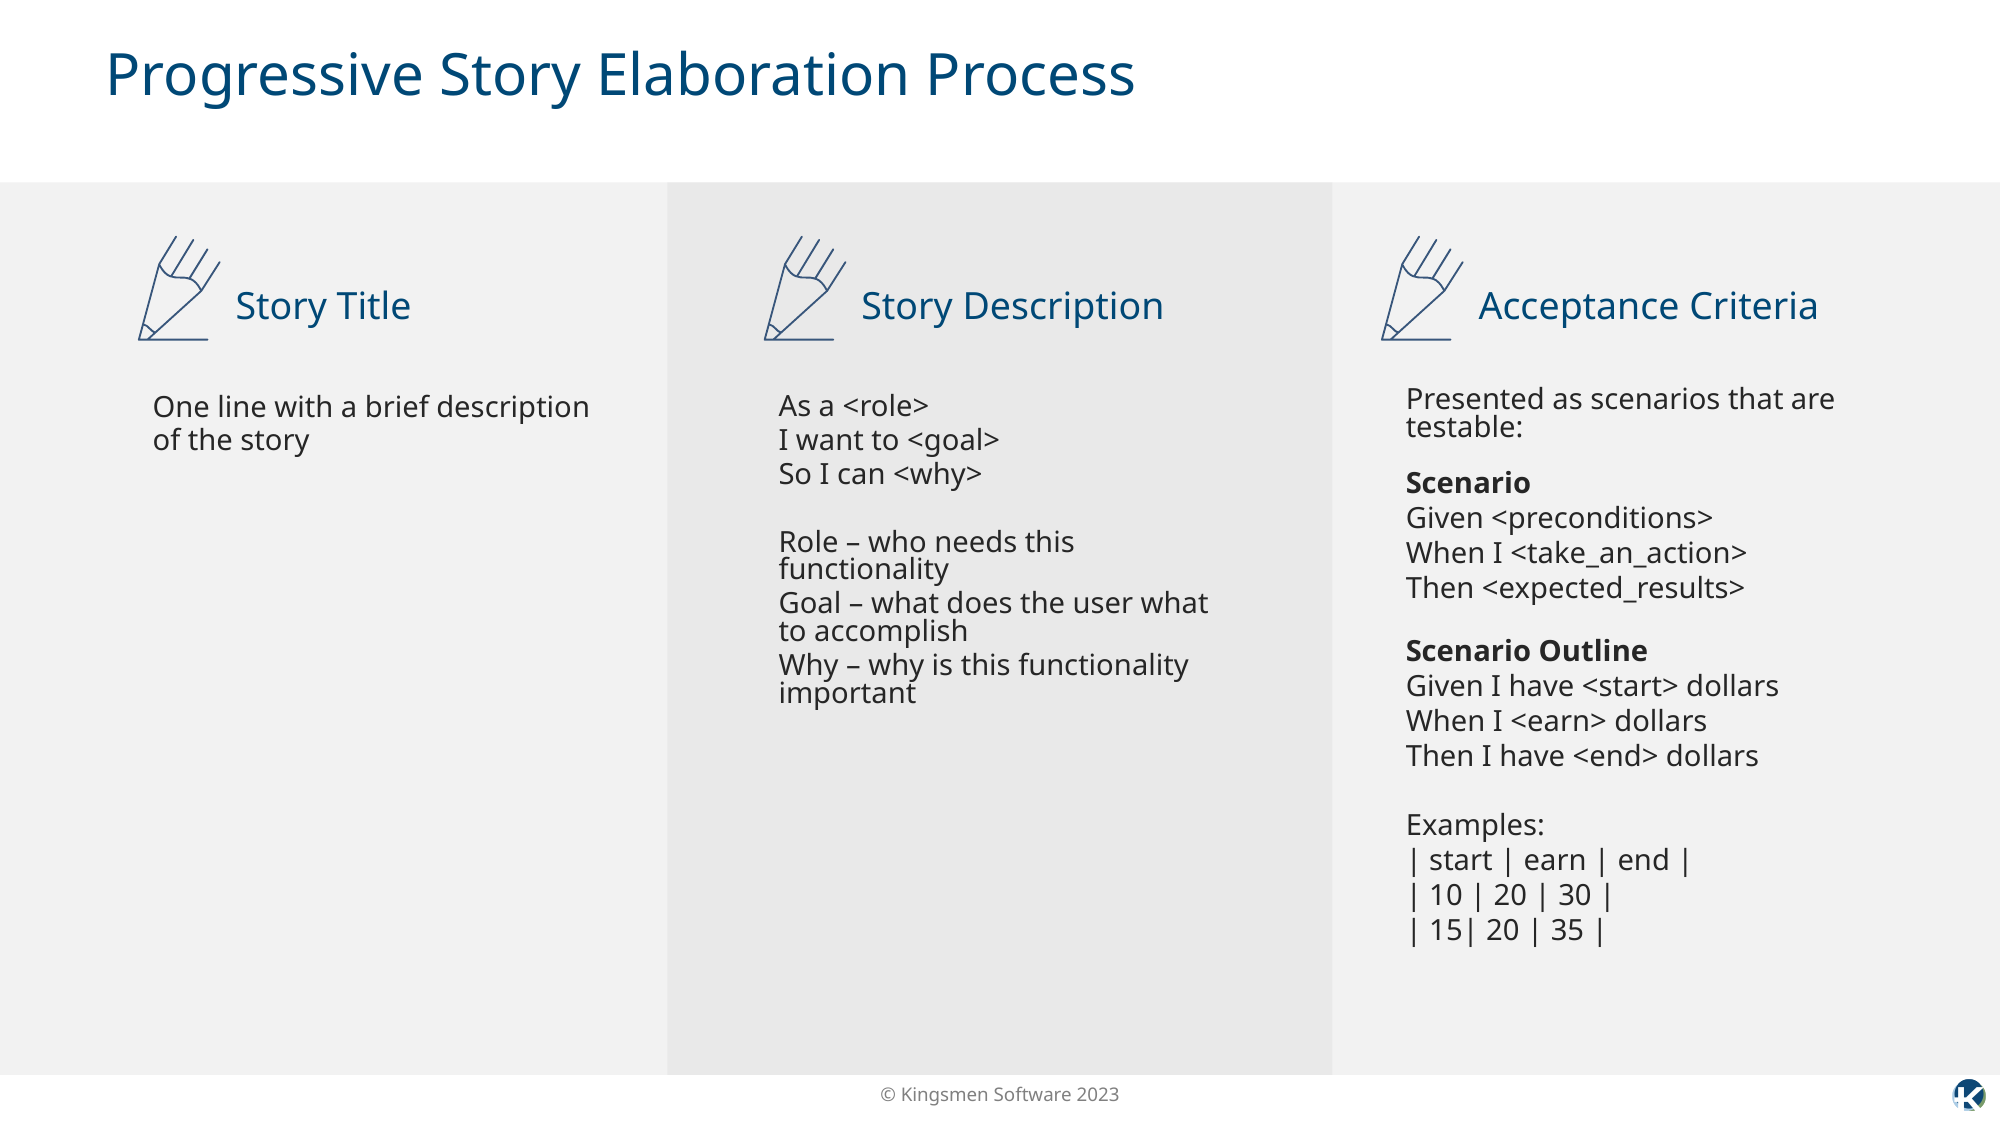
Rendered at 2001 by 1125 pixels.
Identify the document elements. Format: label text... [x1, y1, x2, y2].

text_box Story Description [846, 274, 1185, 335]
text_box As a <role> I want to <goal> So I can <why> Role – who needs this functionality Goal – what does the user what to accomplish Why – why is this functionality important [763, 384, 1259, 717]
picture [1951, 1078, 1987, 1112]
title Progressive Story Elaboration Process [90, 33, 1816, 119]
text_box One line with a brief description of the story [137, 384, 633, 465]
text_box [137, 235, 221, 341]
text_box [763, 235, 847, 341]
text_box [1381, 235, 1464, 341]
text_box Story Title [220, 274, 559, 335]
text_box Acceptance Criteria [1463, 274, 1897, 335]
text_box Presented as scenarios that are testable: Scenario Given <preconditions> When I <take_an_action> Then <expected_results> Scenario Outline Given I have <start> dollars When I <earn> dollars Then I have <end> dollars Examples: | start | earn | end | | 10 | 20 | 30 | | 15| 20 | 35 | [1391, 380, 1950, 954]
